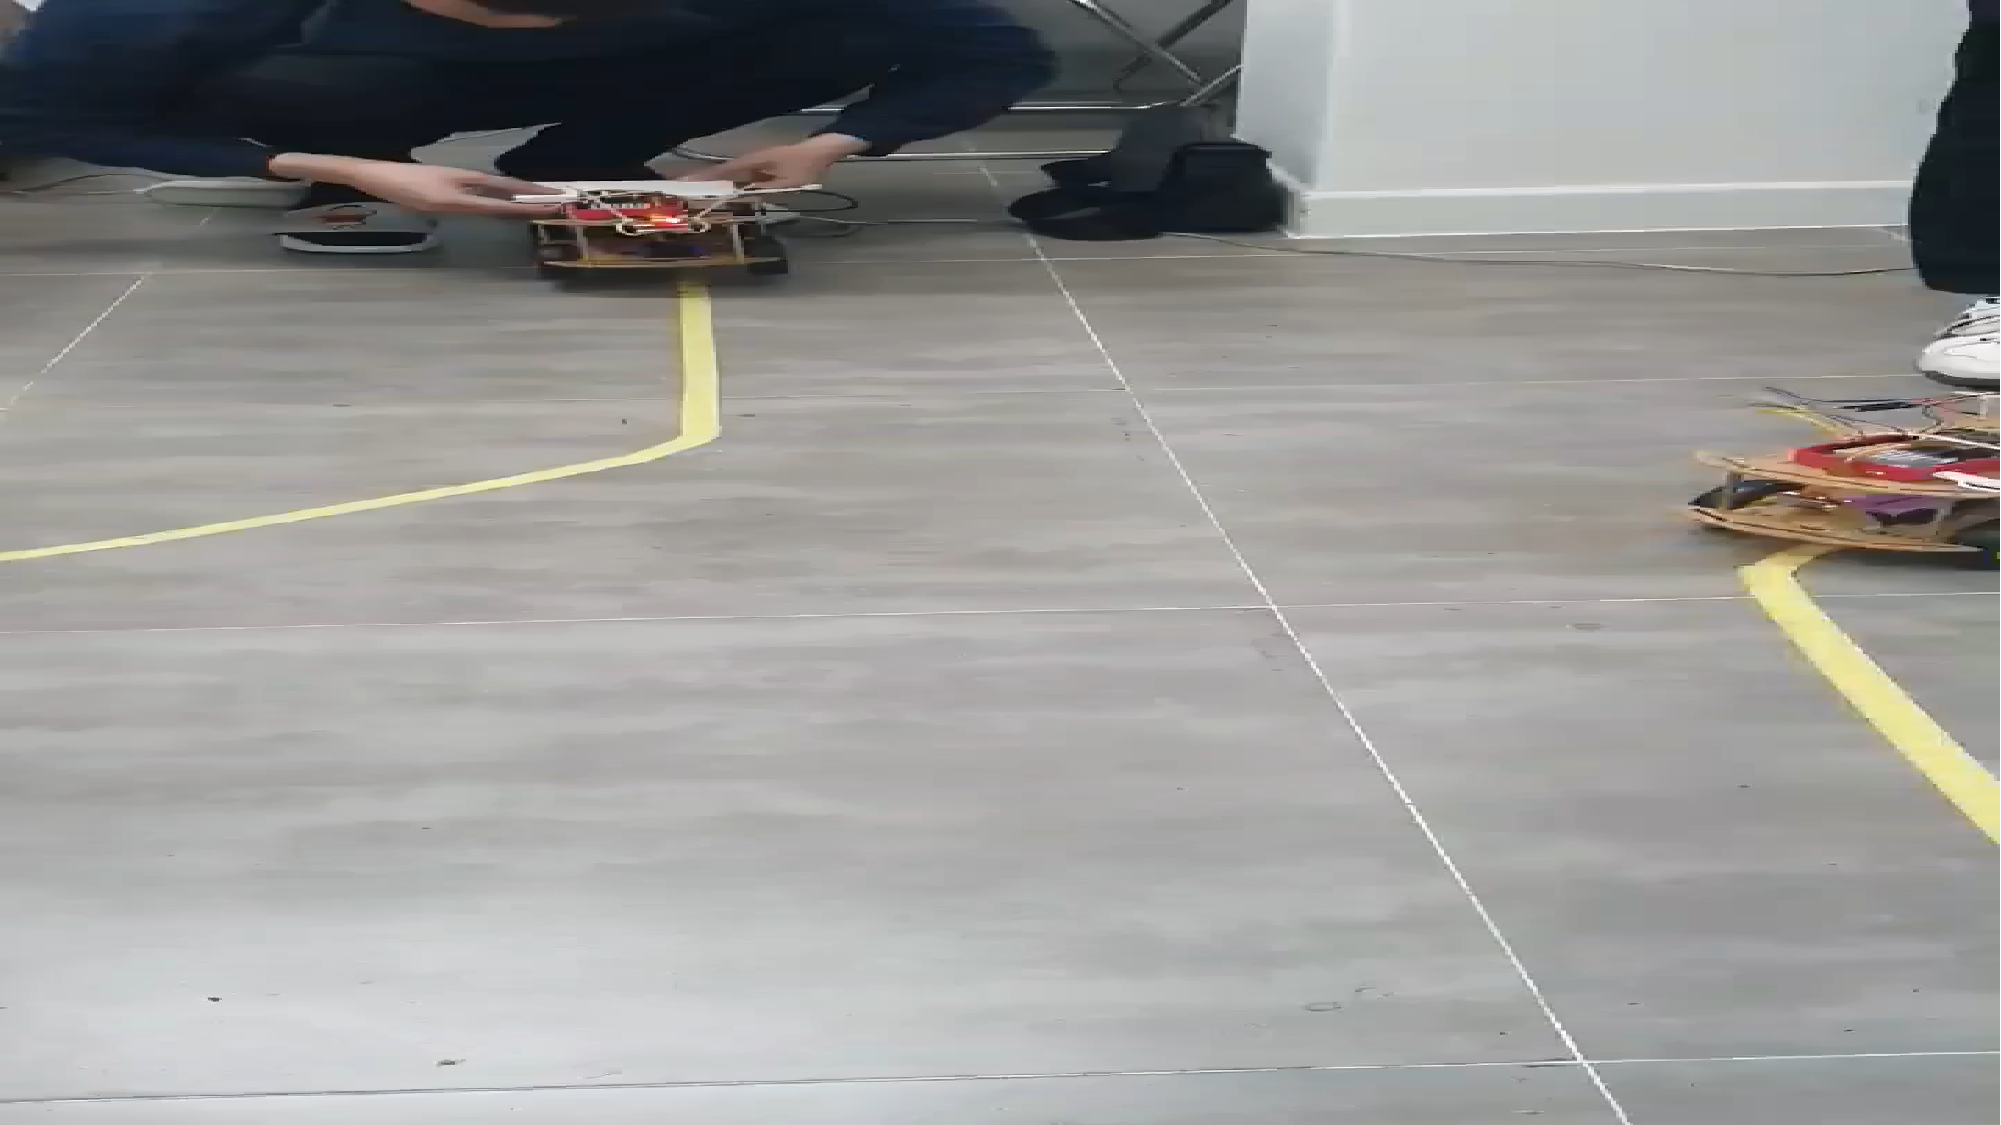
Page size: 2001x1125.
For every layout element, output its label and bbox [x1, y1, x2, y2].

text_box [0, 0, 2000, 1125]
